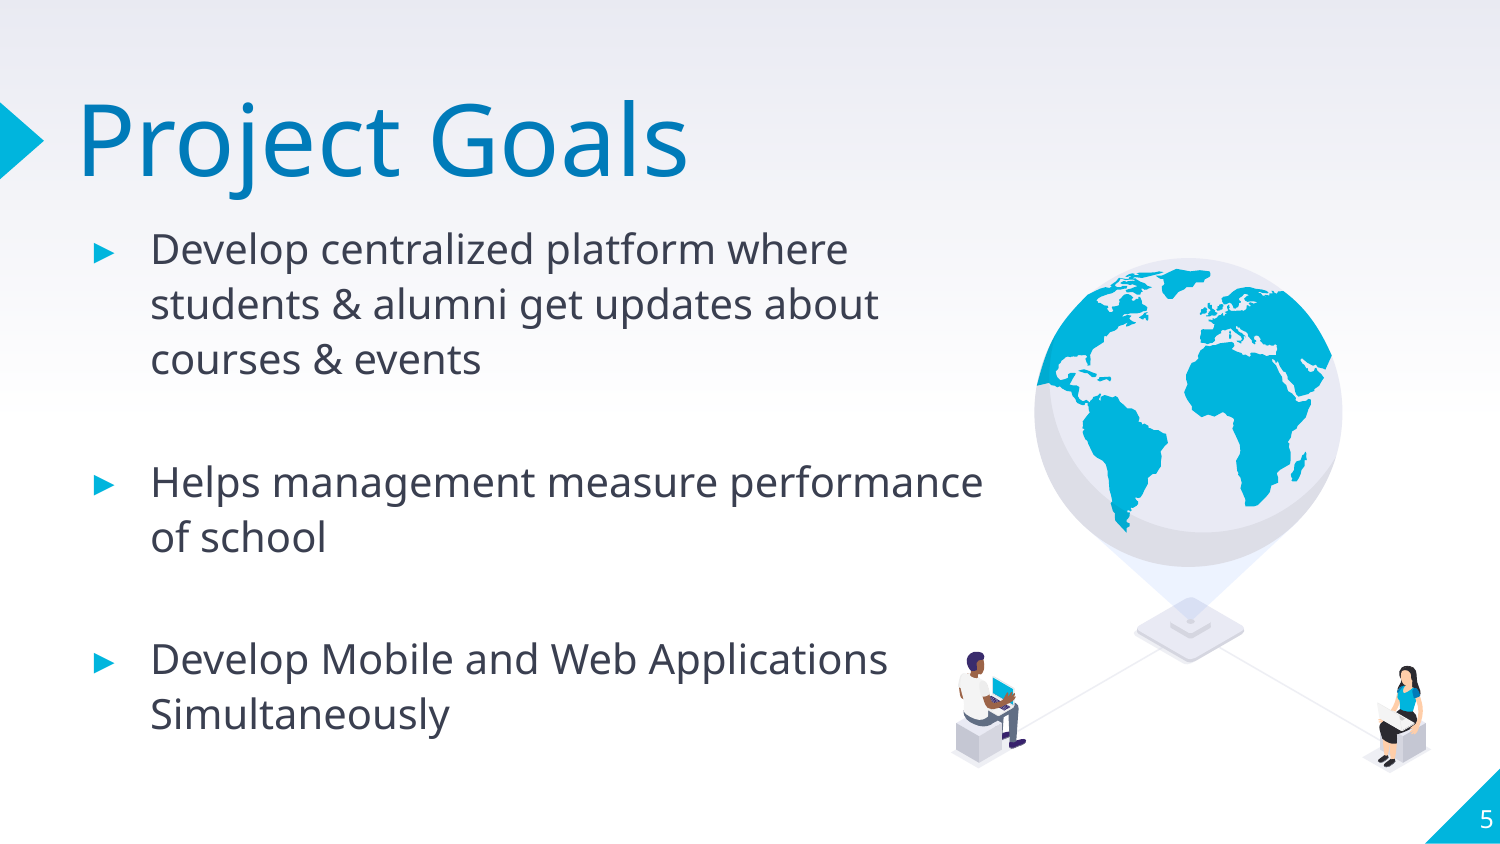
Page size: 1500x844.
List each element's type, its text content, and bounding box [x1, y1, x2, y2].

list Develop centralized platform where students & alumni get updates about courses & events Helps management measure performance of school Develop Mobile and Web Applications Simultaneously [75, 218, 1001, 734]
slide_number ‹#› [1418, 760, 1494, 838]
title Project Goals [75, 99, 1001, 218]
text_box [950, 257, 1432, 774]
